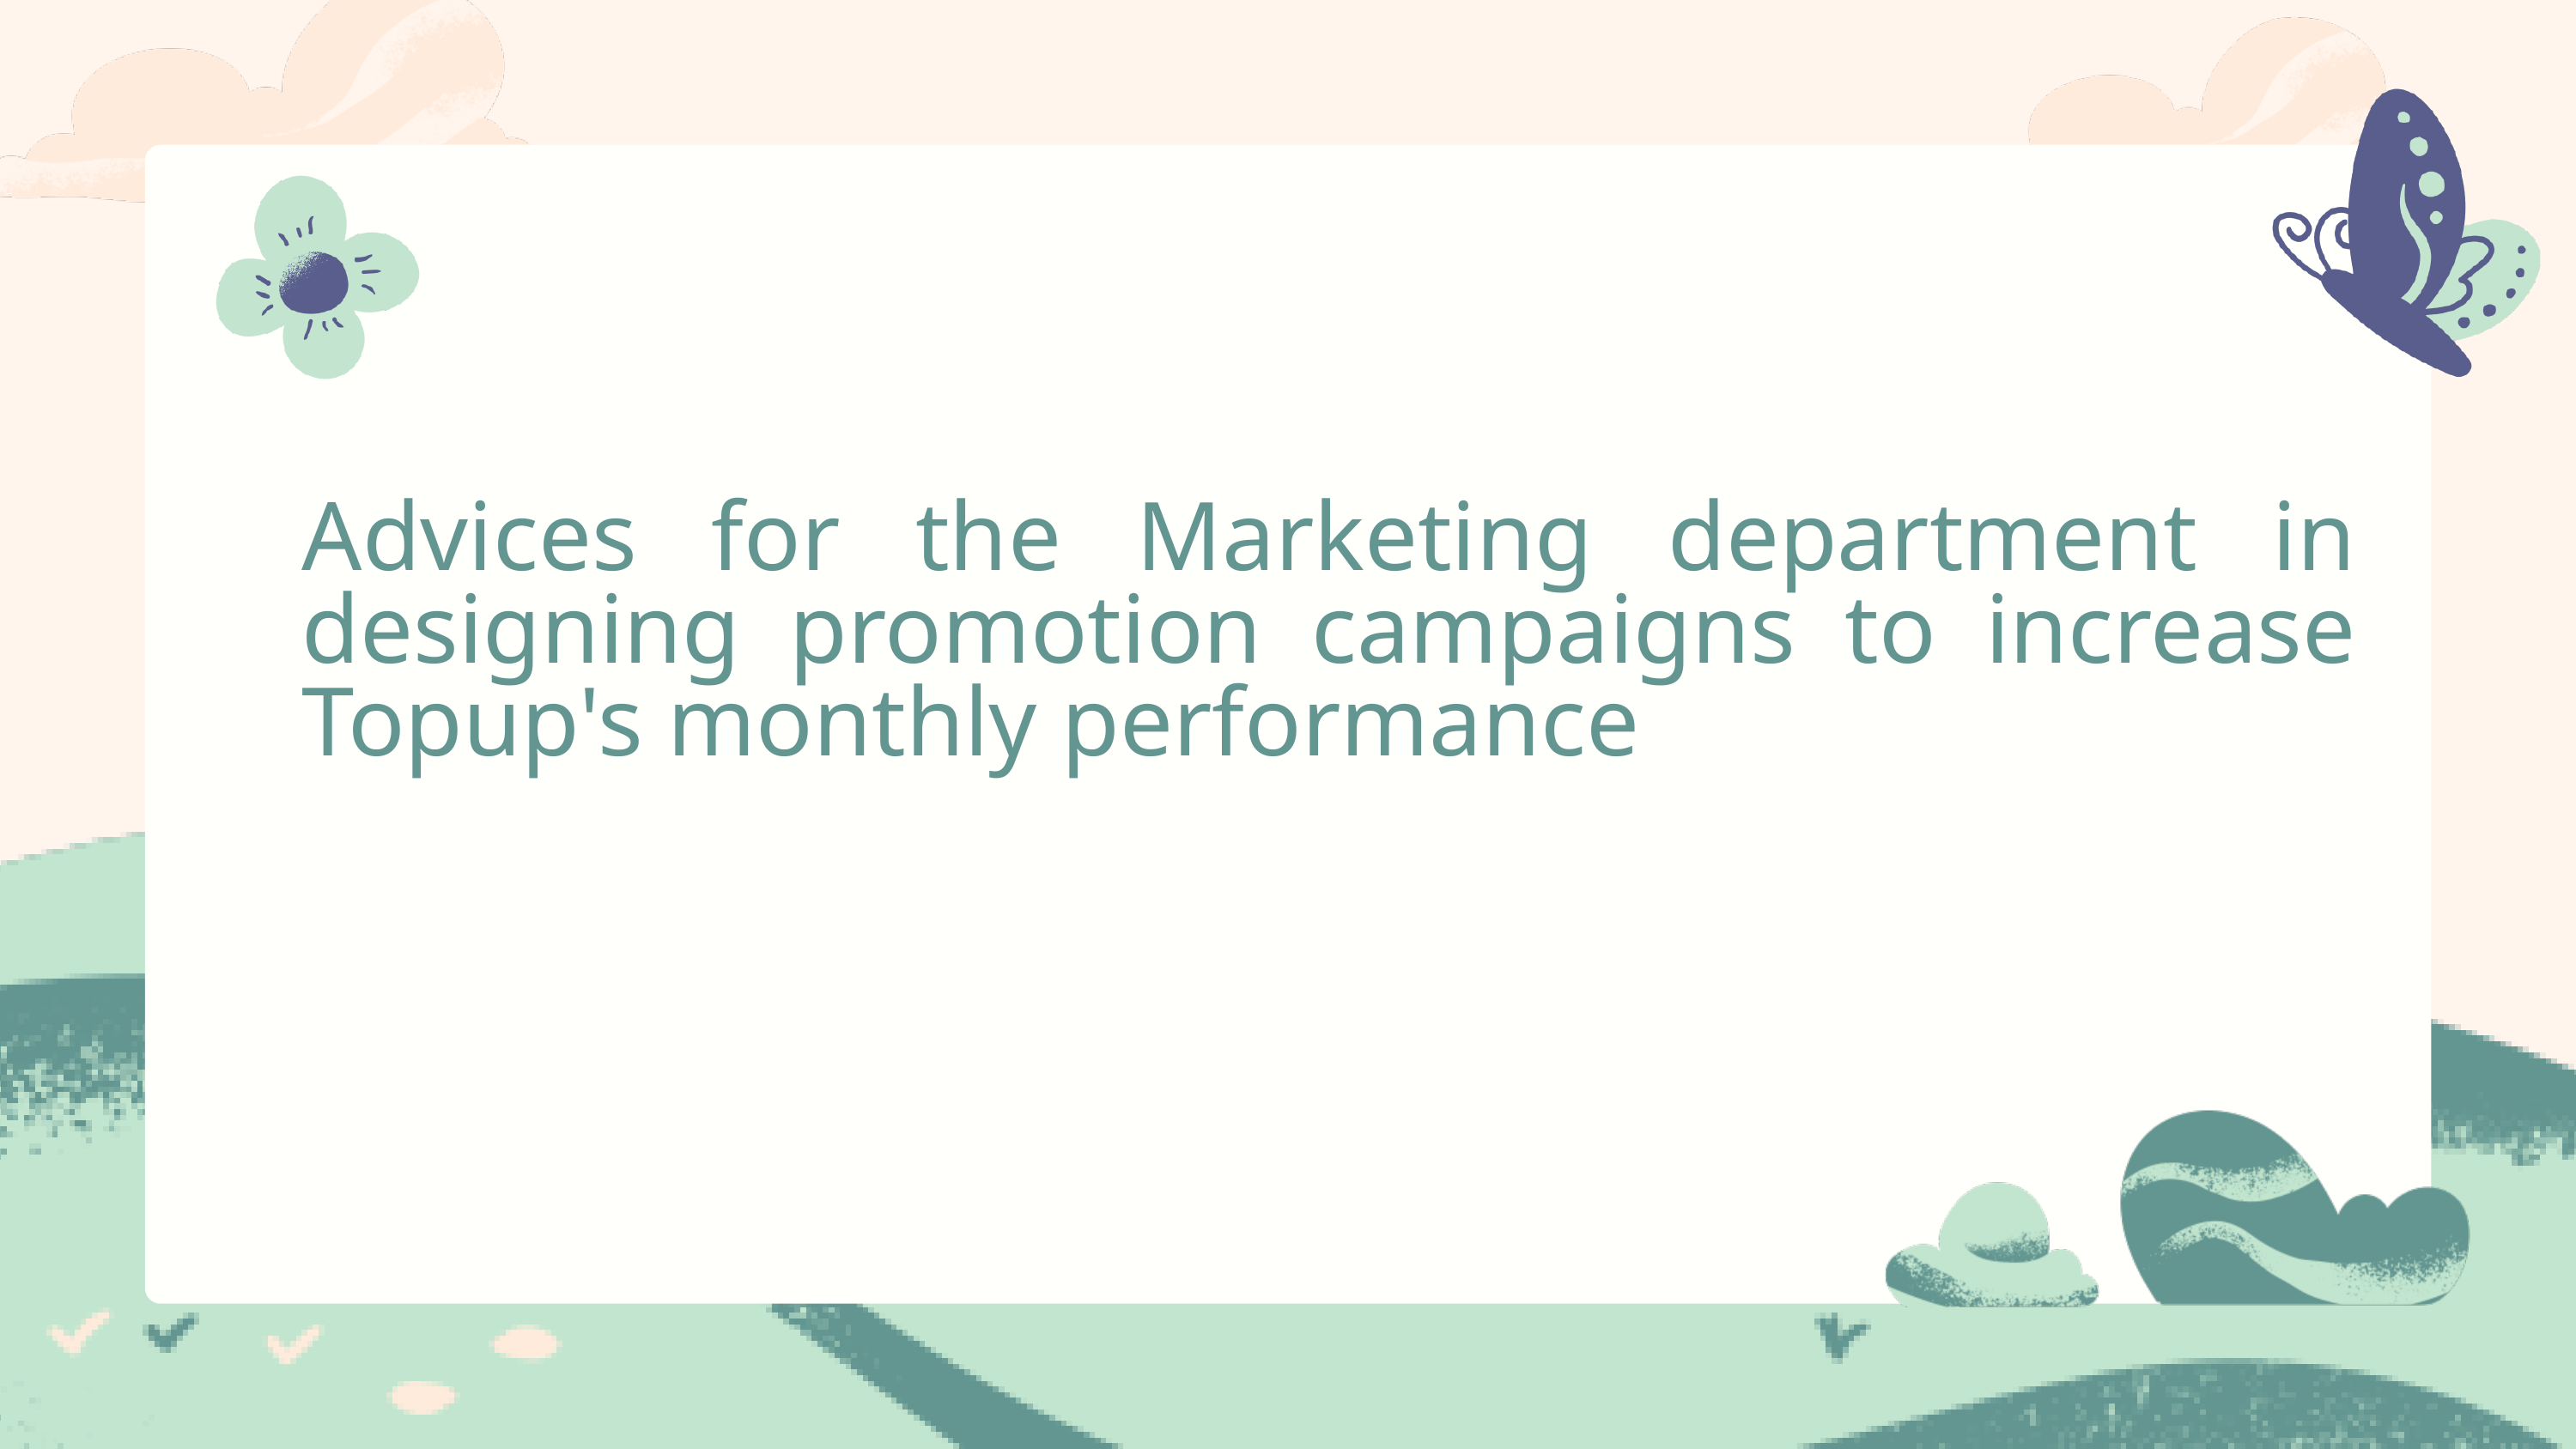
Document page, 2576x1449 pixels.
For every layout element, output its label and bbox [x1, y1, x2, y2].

text_box [0, 809, 2576, 1449]
text_box [0, 0, 560, 203]
text_box [2432, 1108, 2471, 1308]
text_box [1947, 15, 2432, 142]
text_box [144, 144, 2432, 1304]
text_box [2239, 88, 2541, 380]
